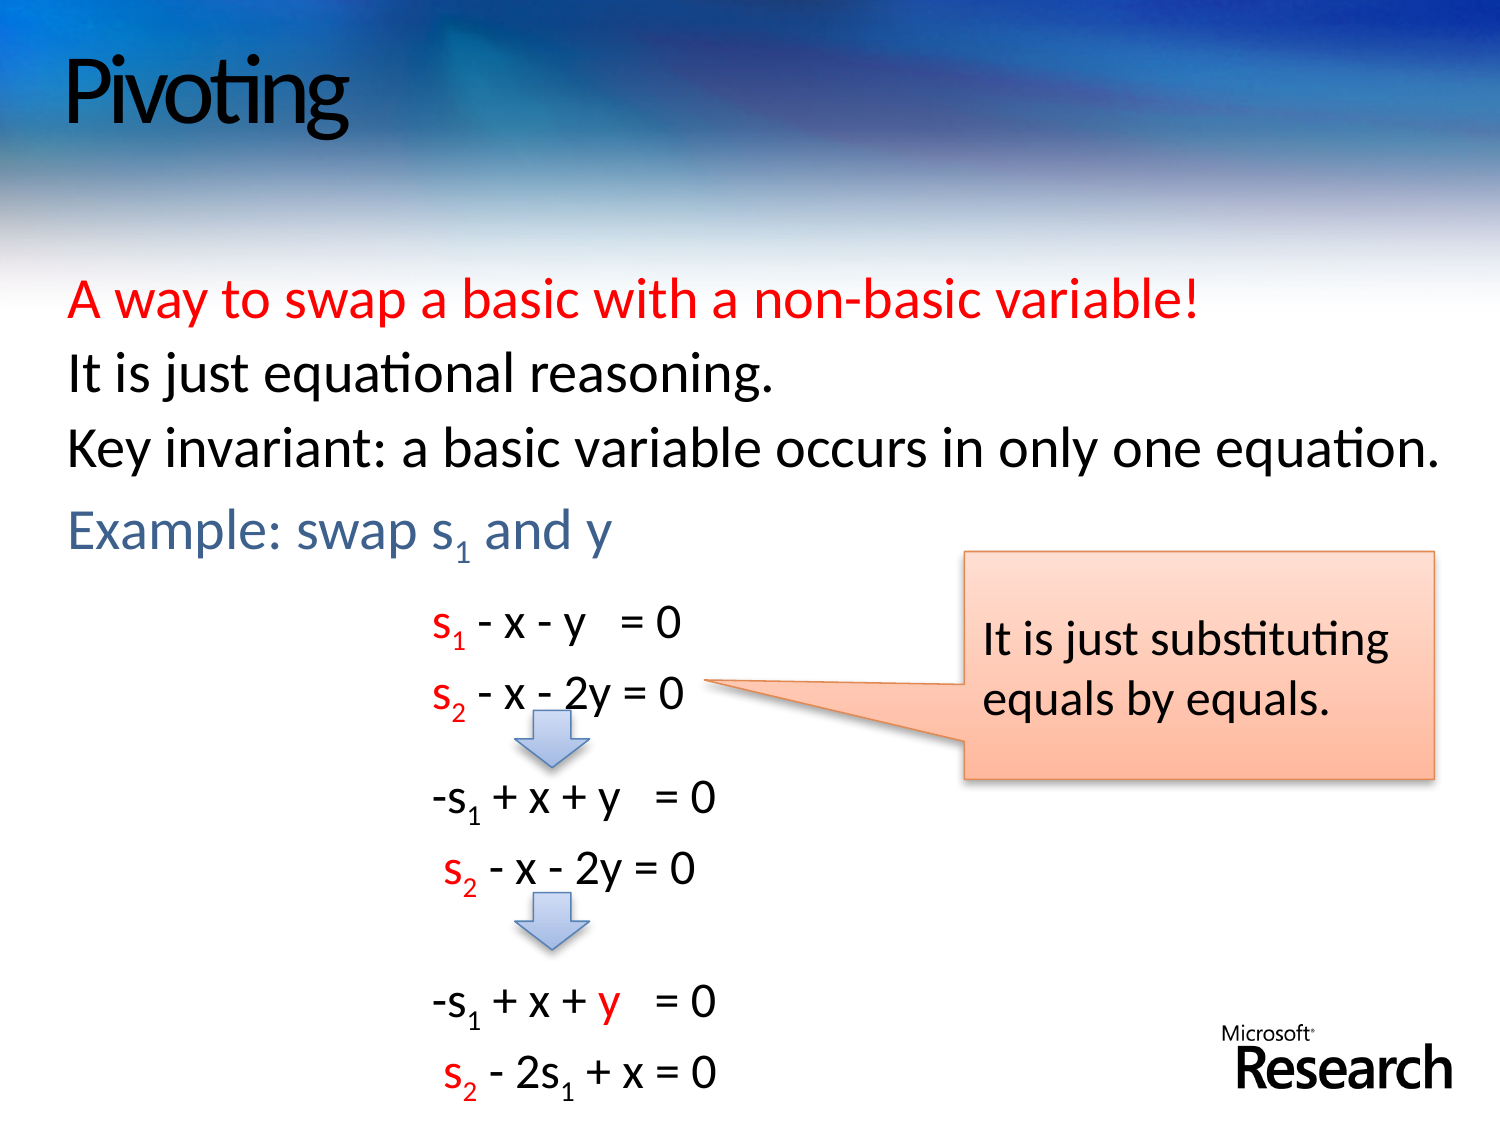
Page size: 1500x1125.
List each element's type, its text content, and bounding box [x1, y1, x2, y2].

text_box [513, 891, 591, 951]
text_box s1 - x - y = 0 s2 - x - 2y = 0 [431, 589, 733, 722]
text_box [513, 709, 591, 769]
text_box A way to swap a basic with a non-basic variable! It is just equational reasoning. Key invariant: a basic variable occurs in only one equation. Example: swap s1 and y [67, 267, 1458, 564]
title Pivoting [62, 37, 1438, 148]
text_box -s1 + x + y = 0 s2 - 2s1 + x = 0 [431, 968, 805, 1102]
text_box It is just substituting equals by equals. [703, 550, 1436, 781]
picture [0, 0, 1500, 1125]
text_box -s1 + x + y = 0 s2 - x - 2y = 0 [431, 764, 805, 897]
